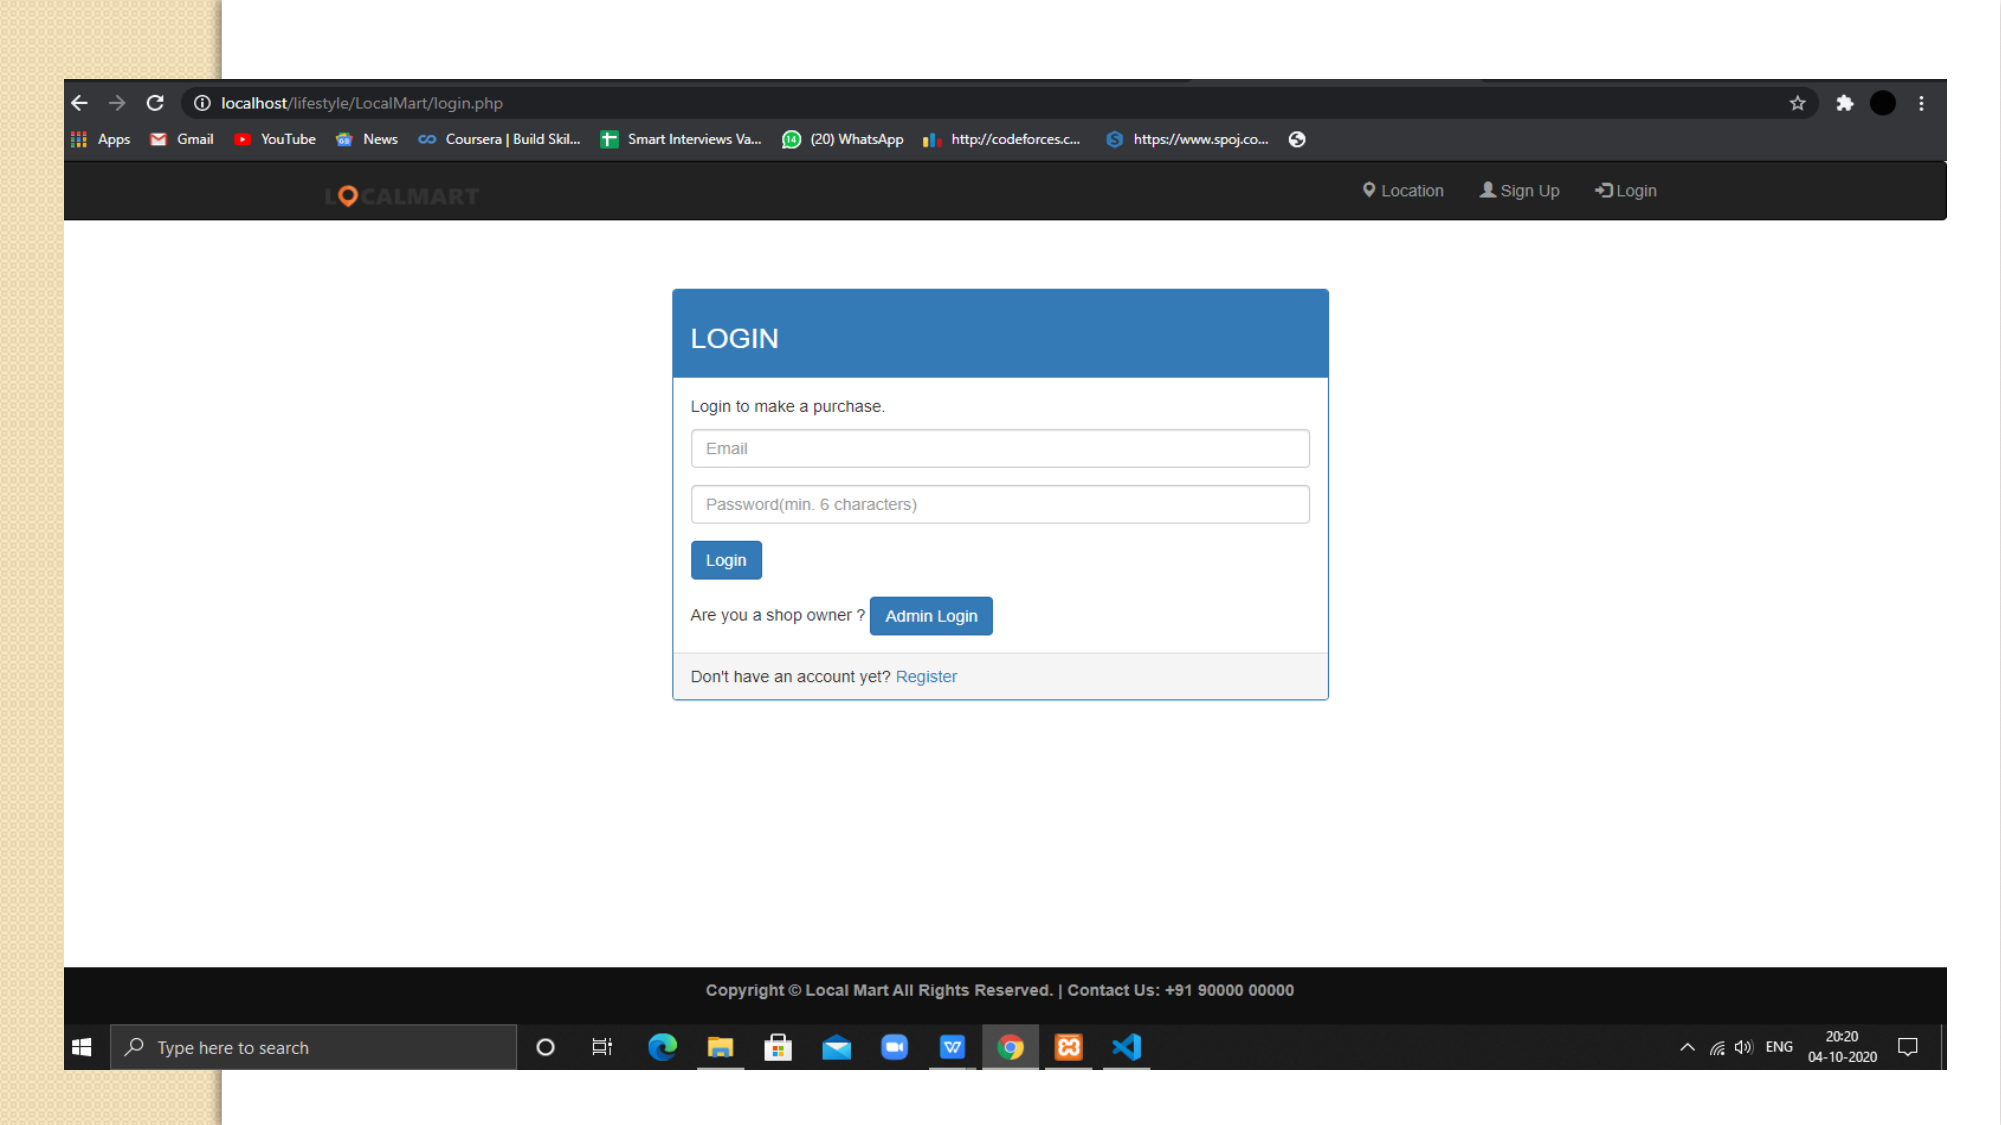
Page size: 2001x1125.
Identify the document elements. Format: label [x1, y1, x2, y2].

picture [64, 78, 1947, 1070]
